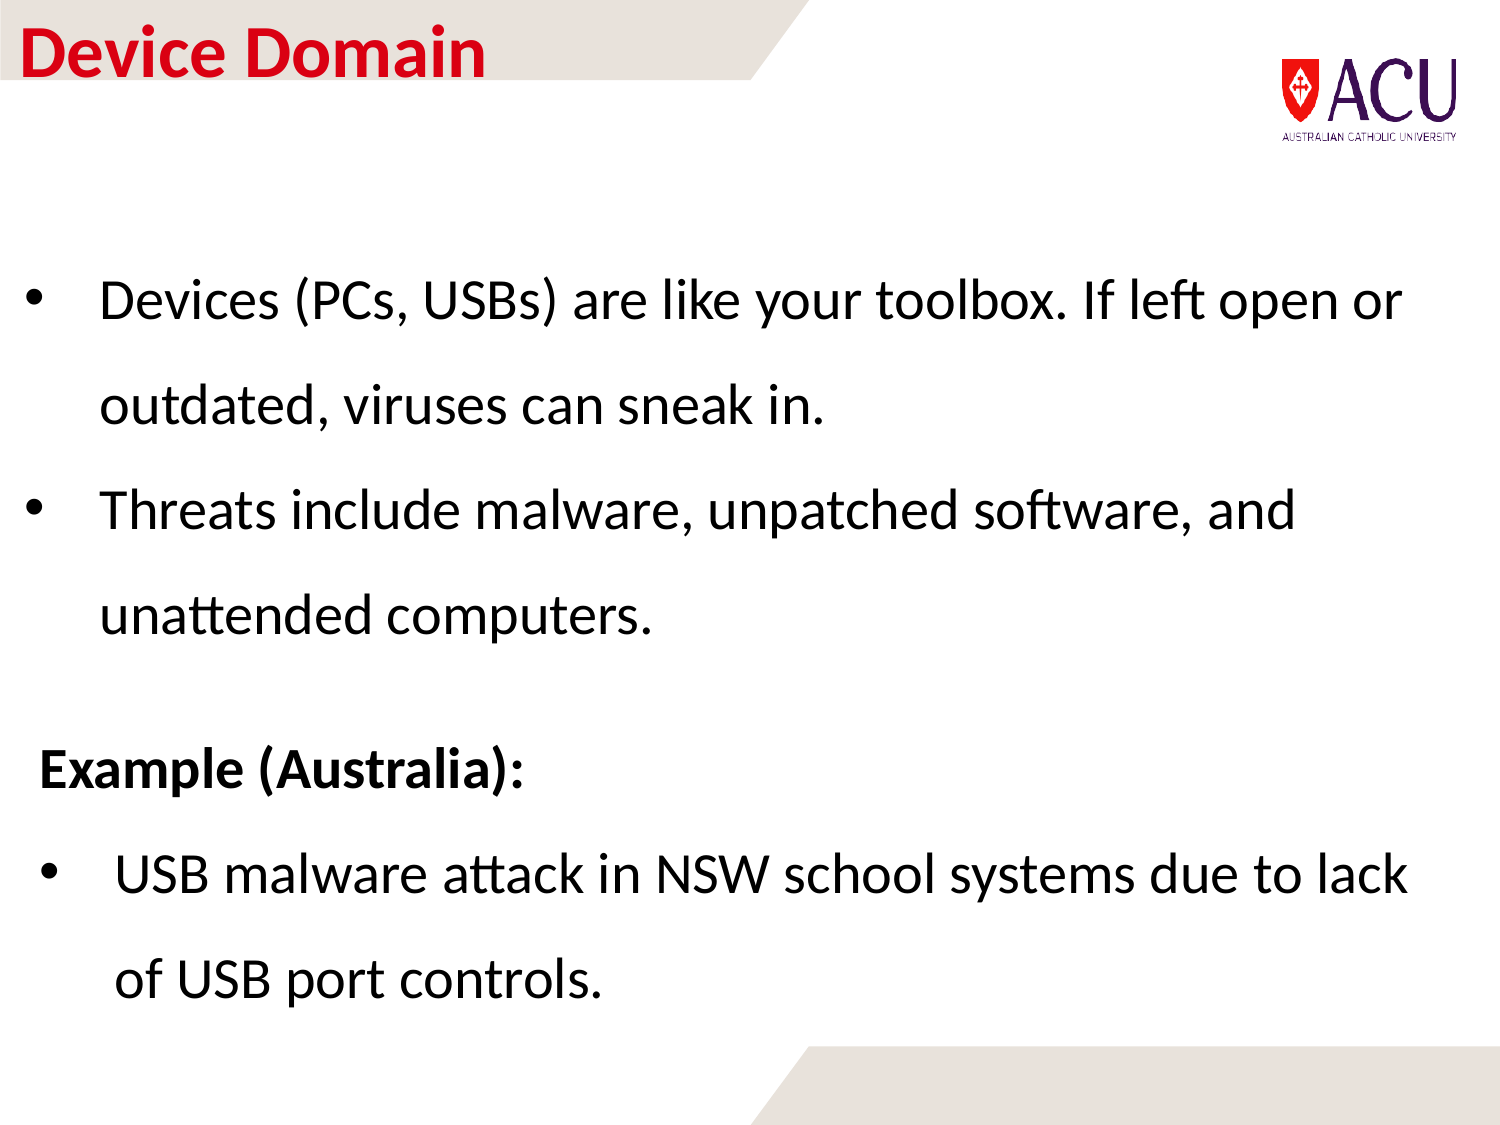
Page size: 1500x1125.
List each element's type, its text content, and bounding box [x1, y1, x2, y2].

text_box Example (Australia): USB malware attack in NSW school systems due to lack of USB port controls. [24, 687, 1463, 1018]
title Device Domain [0, 0, 1204, 190]
list Devices (PCs, USBs) are like your toolbox. If left open or outdated, viruses can sneak in. Threats include malware, unpatched software, and unattended computers. [24, 214, 1450, 687]
picture [1282, 58, 1456, 141]
